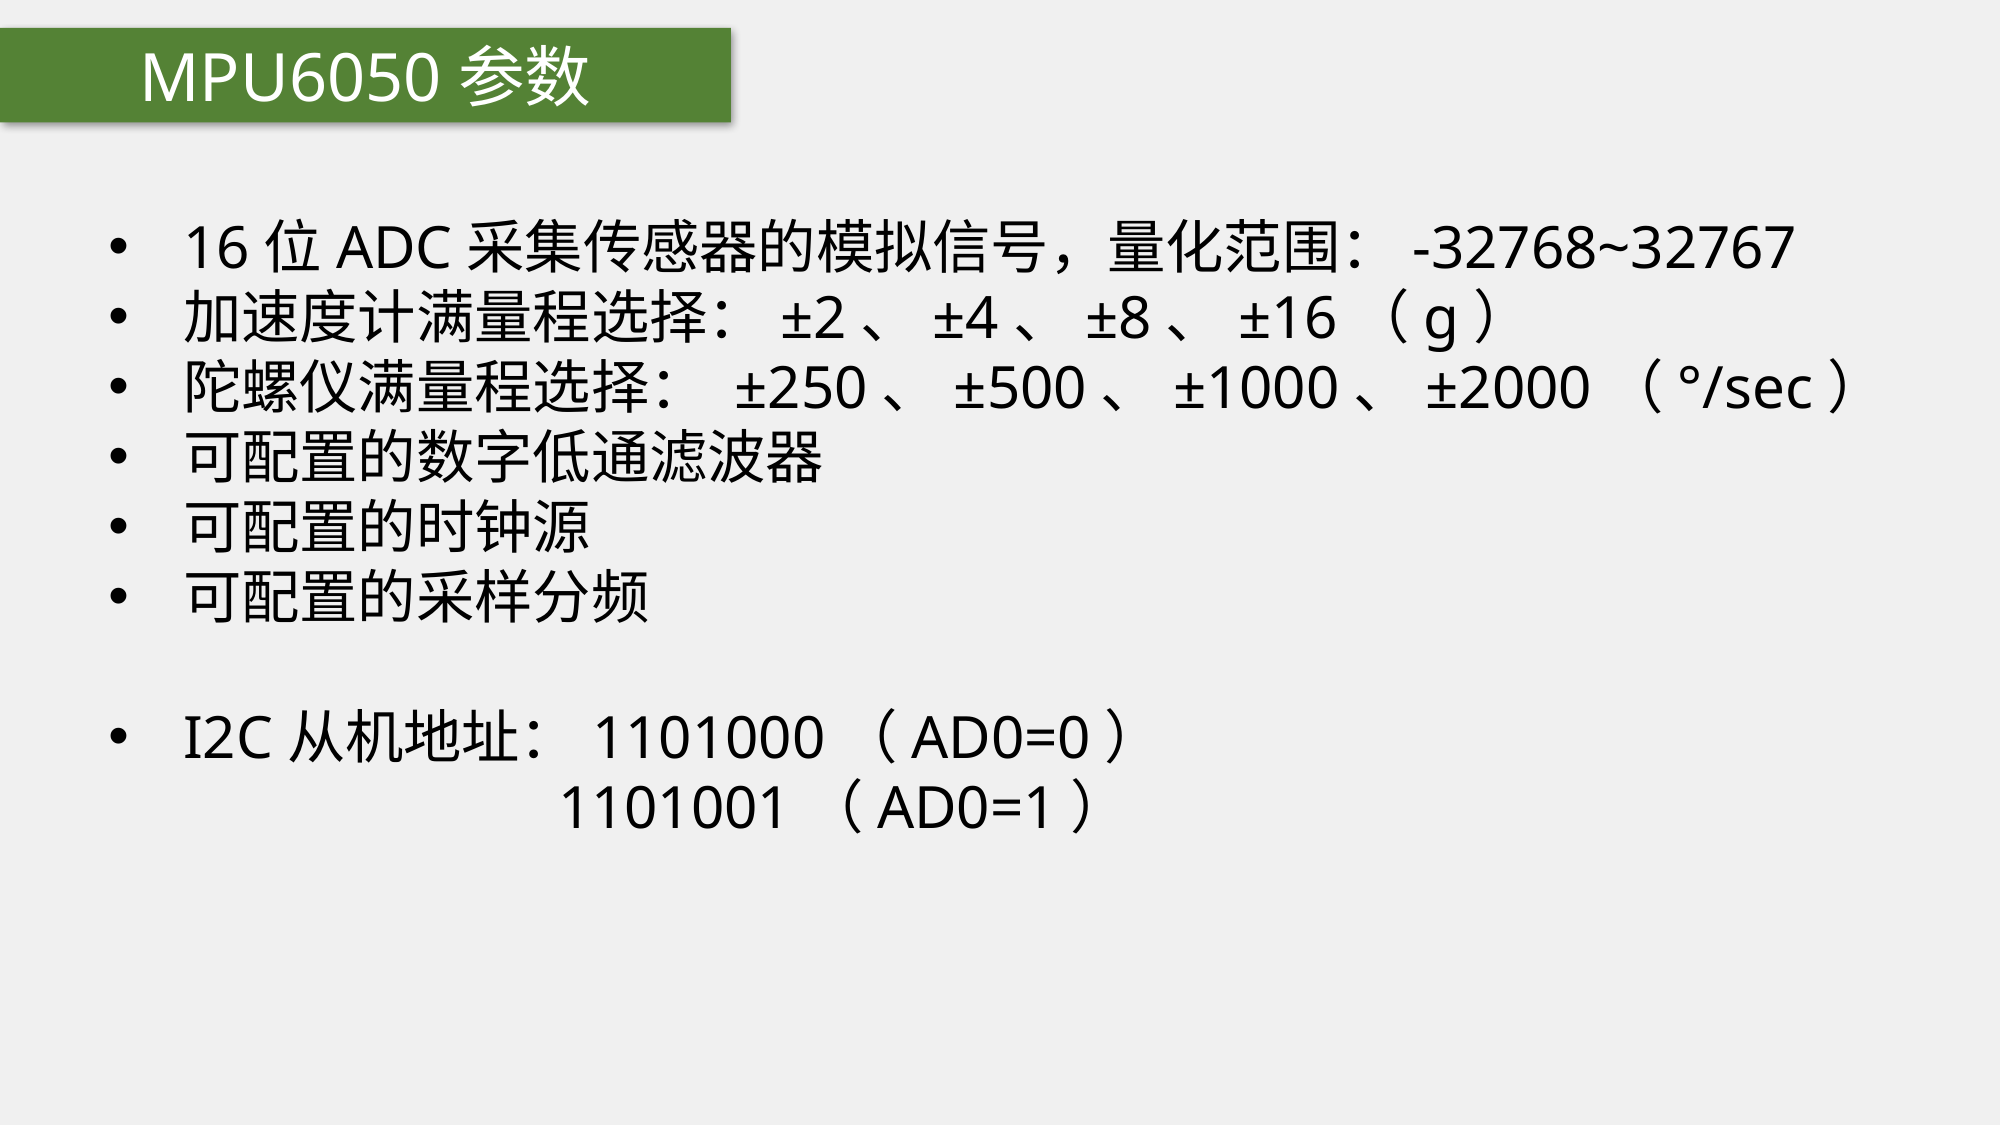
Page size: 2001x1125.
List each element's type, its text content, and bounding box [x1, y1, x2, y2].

text_box 16位ADC采集传感器的模拟信号，量化范围：-32768~32767 加速度计满量程选择：±2、±4、±8、±16（g） 陀螺仪满量程选择： ±250、±500、±1000、±2000（°/sec） 可配置的数字低通滤波器 可配置的时钟源 可配置的采样分频 I2C从机地址：1101000（AD0=0） 1101001（AD0=1） [93, 202, 1907, 848]
text_box MPU6050参数 [0, 27, 732, 123]
